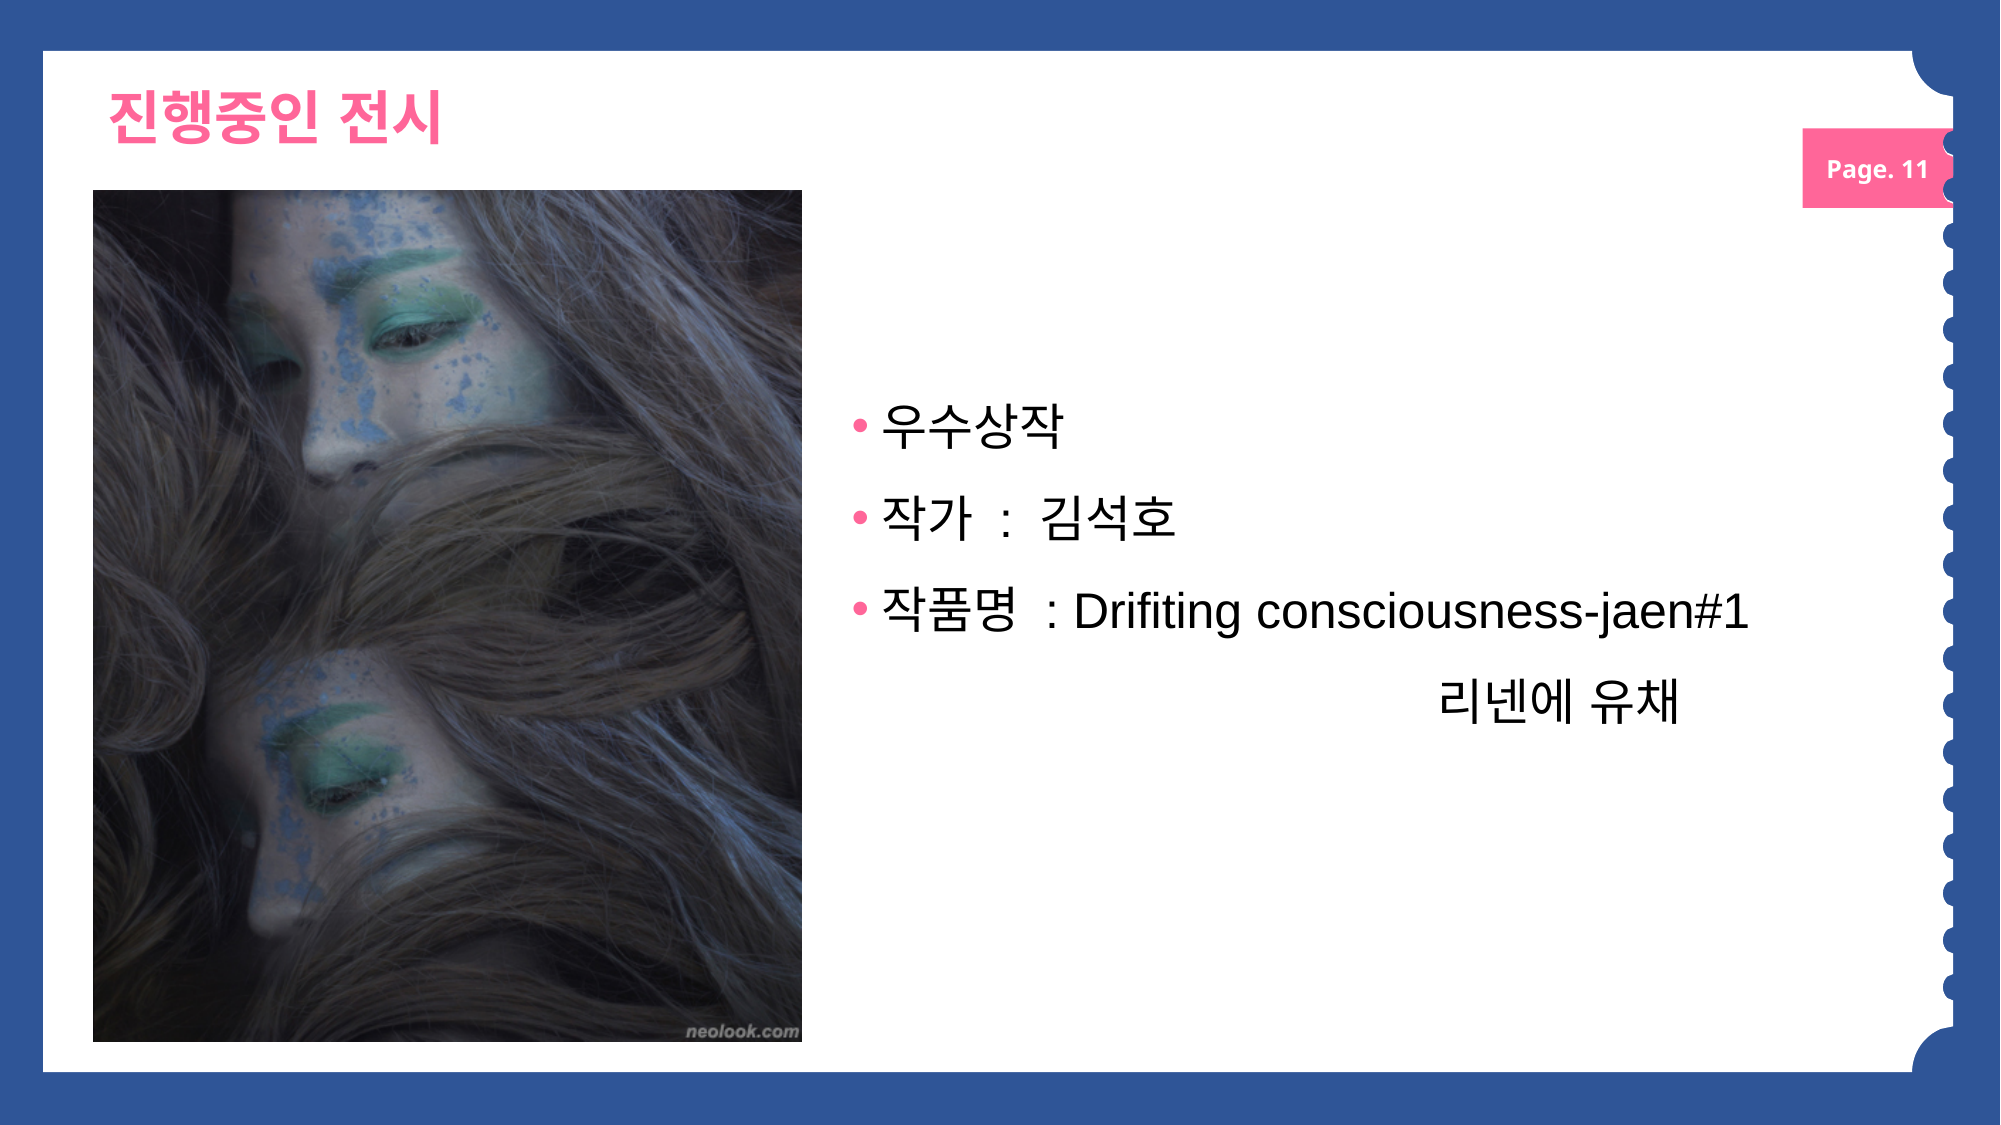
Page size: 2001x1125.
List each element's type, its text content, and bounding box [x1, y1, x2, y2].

text_box [42, 49, 1955, 1074]
text_box Page. 11 [1801, 127, 1955, 209]
text_box 진행중인 전시 [93, 73, 1195, 159]
text_box 우수상작 작가 : 김석호 작품명 : Drifiting consciousness-jaen#1 리넨에 유채 [851, 392, 1849, 731]
picture [93, 190, 802, 1042]
